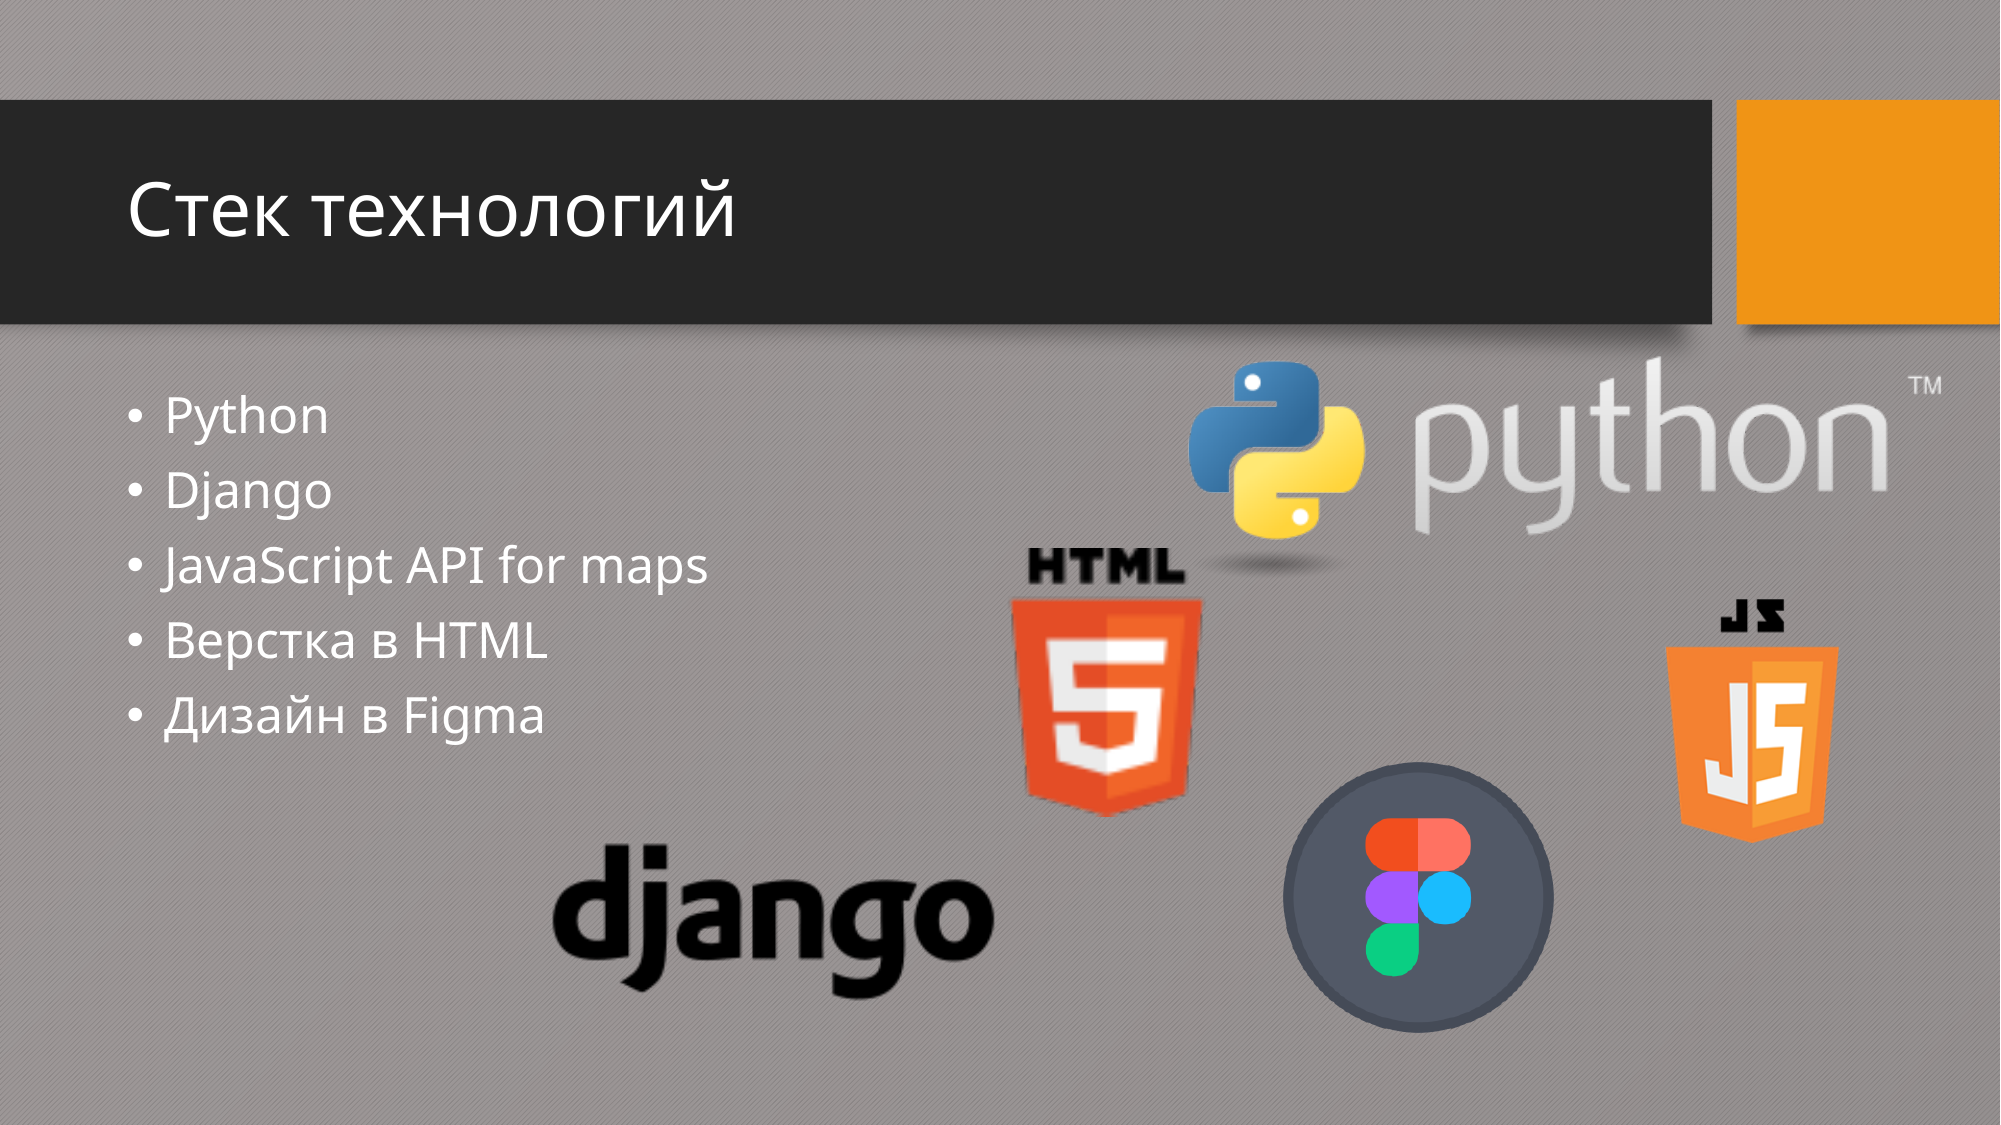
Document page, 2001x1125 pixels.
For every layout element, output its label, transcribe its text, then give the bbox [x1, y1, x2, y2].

picture [543, 842, 1005, 1003]
picture [0, 325, 2000, 1112]
title Стек технологий [111, 123, 1689, 301]
list Python Django JavaScript API for maps Верстка в HTML Дизайн в Figma [111, 383, 761, 974]
